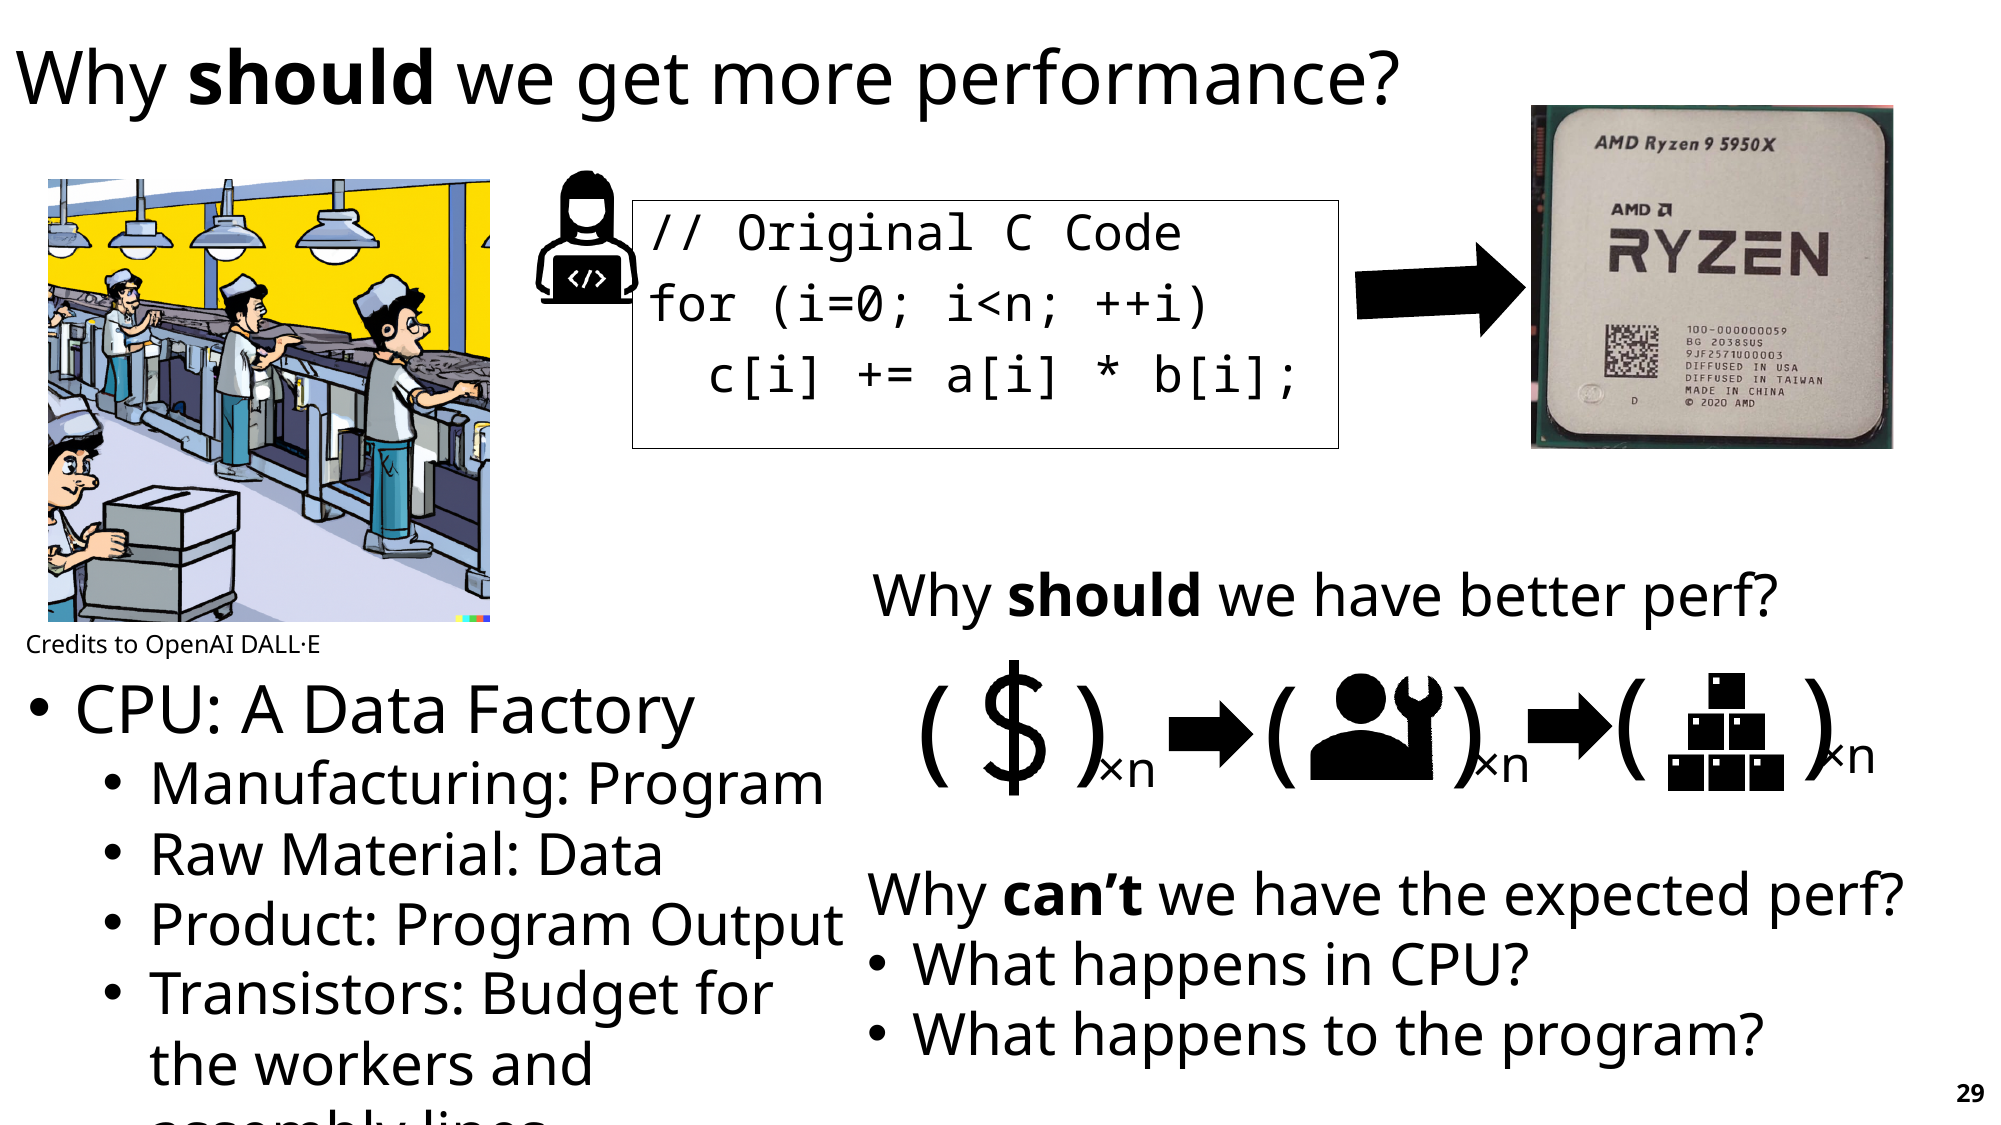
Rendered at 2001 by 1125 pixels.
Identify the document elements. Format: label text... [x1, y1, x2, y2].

slide_number 29 [1929, 1064, 2000, 1125]
text_box // Original C Code for (i=0; i<n; ++i) c[i] += a[i] * b[i]; [632, 200, 1339, 449]
text_box [1174, 696, 1256, 772]
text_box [908, 645, 1174, 807]
text_box Credits to OpenAI DALL·E [10, 621, 337, 667]
text_box [1353, 238, 1529, 342]
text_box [1607, 637, 1894, 807]
picture [510, 156, 662, 308]
text_box CPU: A Data Factory Manufacturing: Program Raw Material: Data Product: Program Output Transistors: Budget for the workers and assembly lines [12, 659, 879, 1125]
picture [1530, 104, 1894, 450]
title Why should we get more performance? [0, 0, 1459, 165]
text_box Why should we have better perf? [857, 550, 1794, 636]
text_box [1257, 645, 1548, 850]
text_box Why can’t we have the expected perf? What happens in CPU? What happens to the program? [852, 850, 1920, 1075]
text_box [1548, 688, 1607, 764]
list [47, 178, 491, 622]
